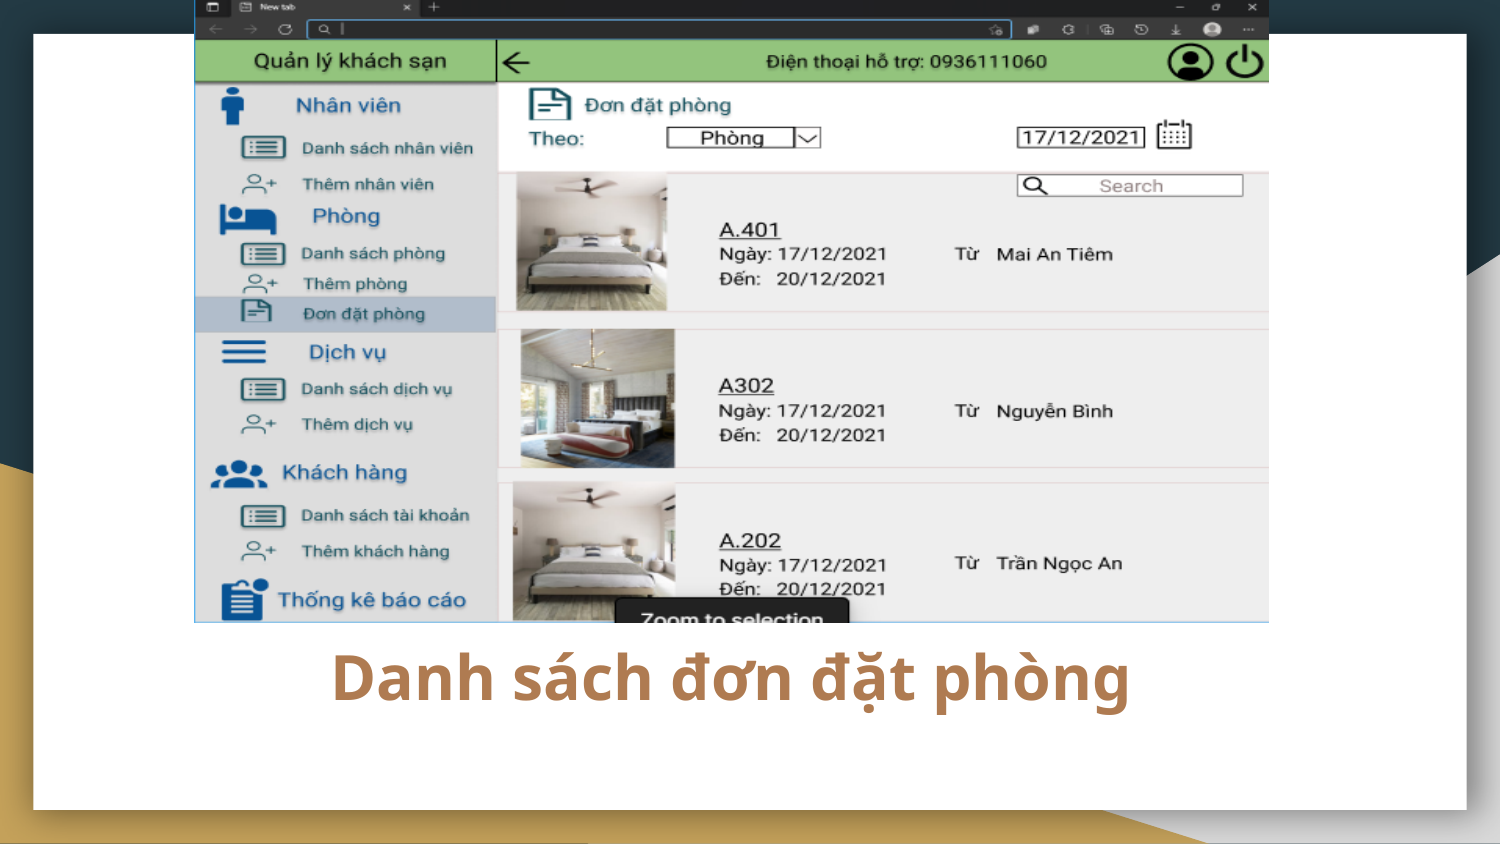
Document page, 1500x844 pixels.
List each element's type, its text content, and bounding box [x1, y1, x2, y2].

title Danh sách đơn đặt phòng [249, 631, 1214, 761]
picture [194, 0, 1269, 624]
